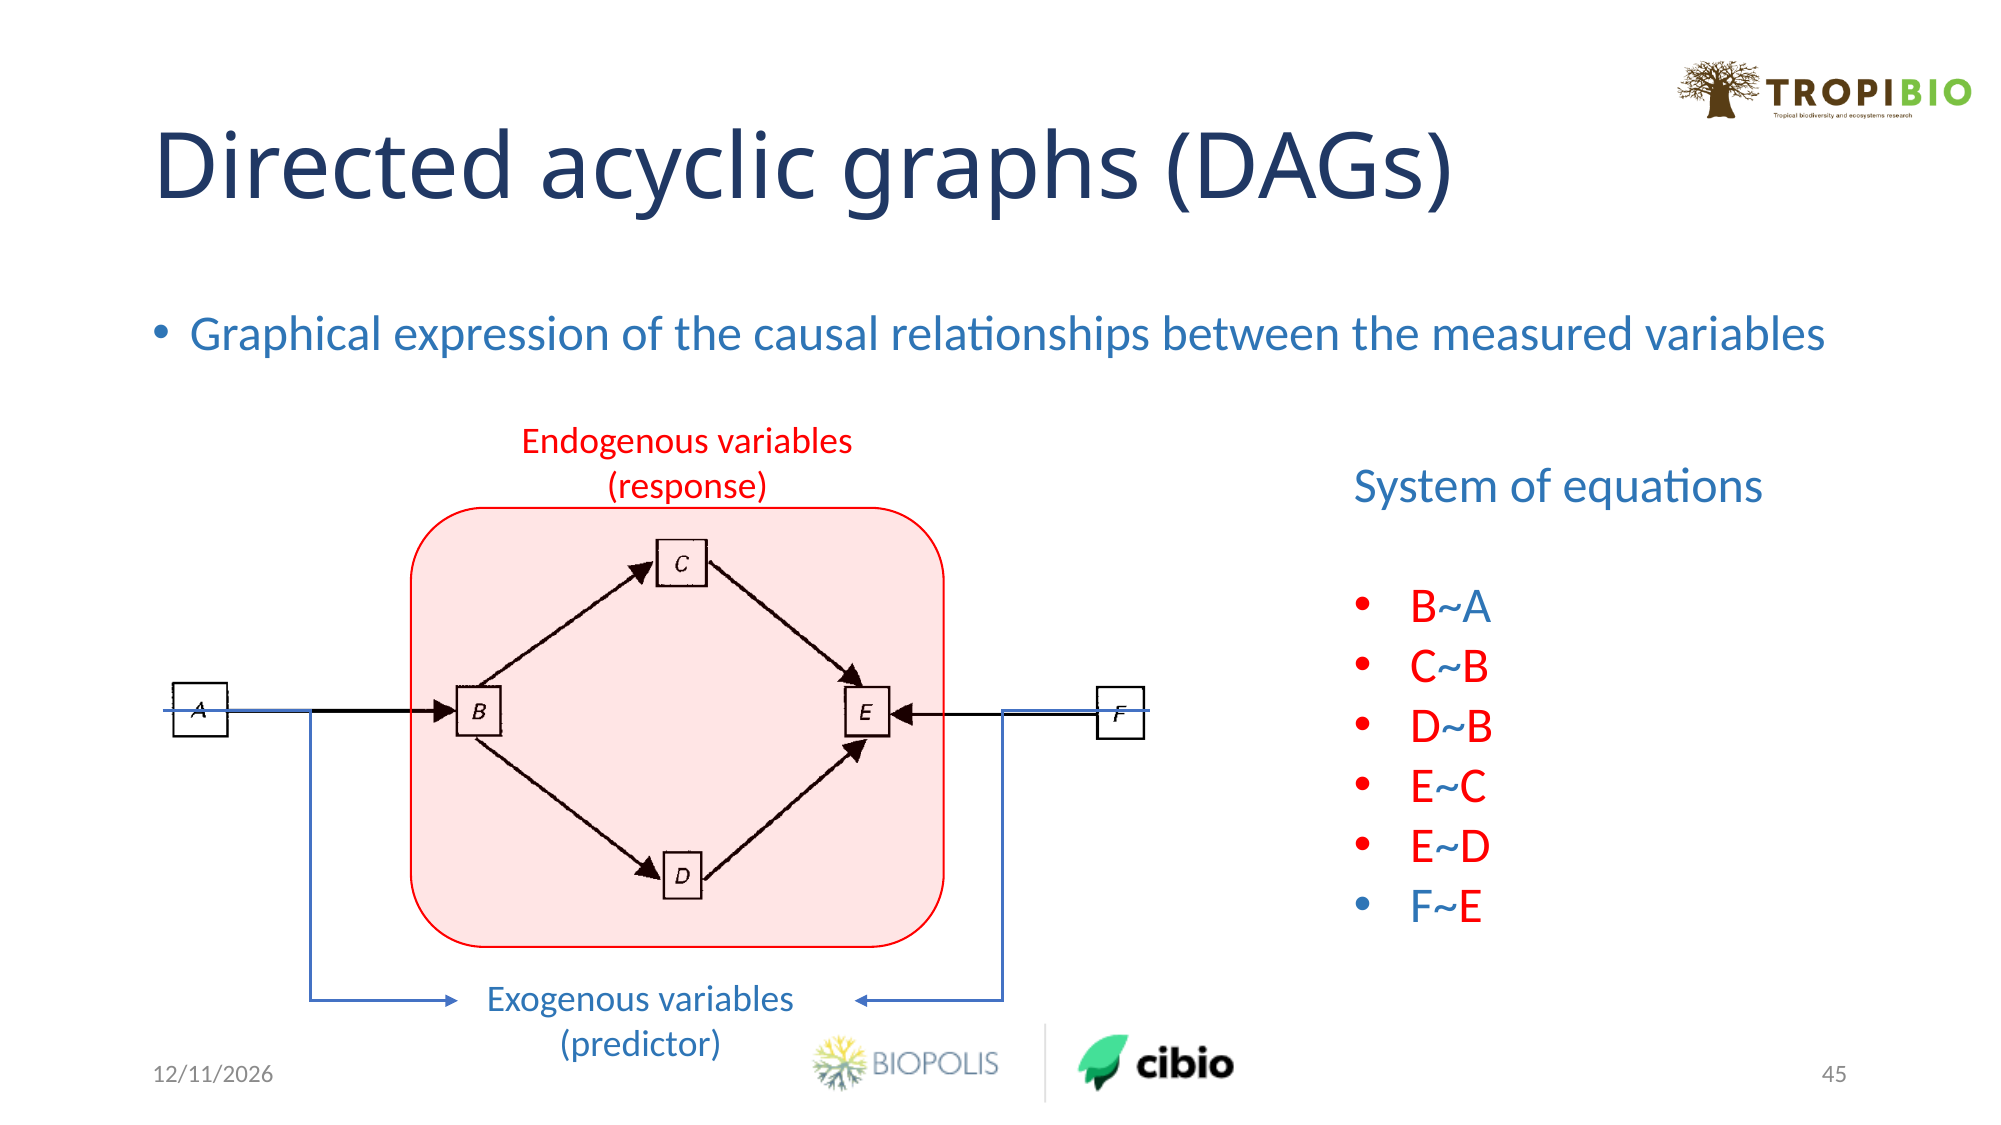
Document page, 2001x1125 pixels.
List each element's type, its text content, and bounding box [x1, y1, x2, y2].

text_box System of equations B~A C~B D~B E~C E~D F~E [1339, 445, 1824, 941]
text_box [148, 408, 1165, 1073]
picture [803, 1014, 1239, 1117]
picture [1666, 51, 1986, 125]
list Graphical expression of the causal relationships between the measured variables [137, 299, 1863, 1014]
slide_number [137, 1042, 588, 1103]
title Directed acyclic graphs (DAGs) [137, 59, 1863, 278]
slide_number 45 [1412, 1042, 1863, 1103]
